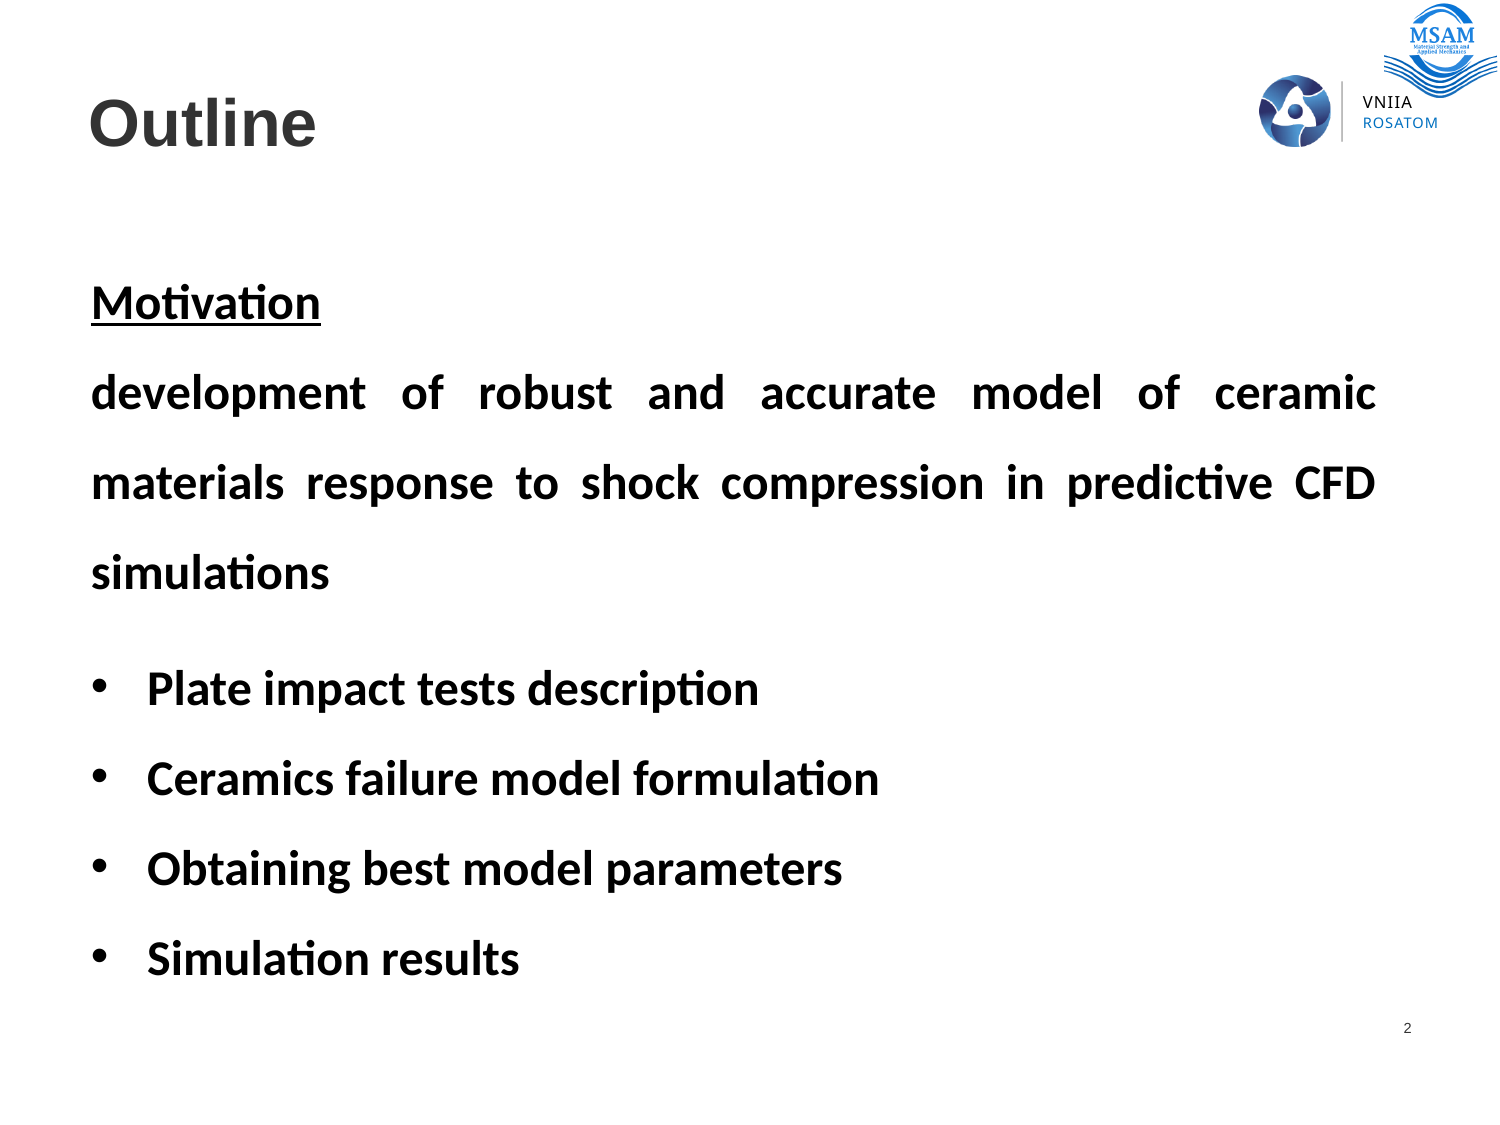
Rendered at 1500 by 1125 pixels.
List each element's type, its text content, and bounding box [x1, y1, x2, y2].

title Outline [88, 88, 1002, 165]
text_box Motivation development of robust and accurate model of ceramic materials response to shock compression in predictive CFD simulations [76, 232, 1392, 608]
text_box Plate impact tests description Ceramics failure model formulation Obtaining best model parameters Simulation results [76, 617, 1331, 993]
picture [1259, 2, 1499, 147]
text_box VNIIA ROSATOM [1348, 81, 1479, 139]
